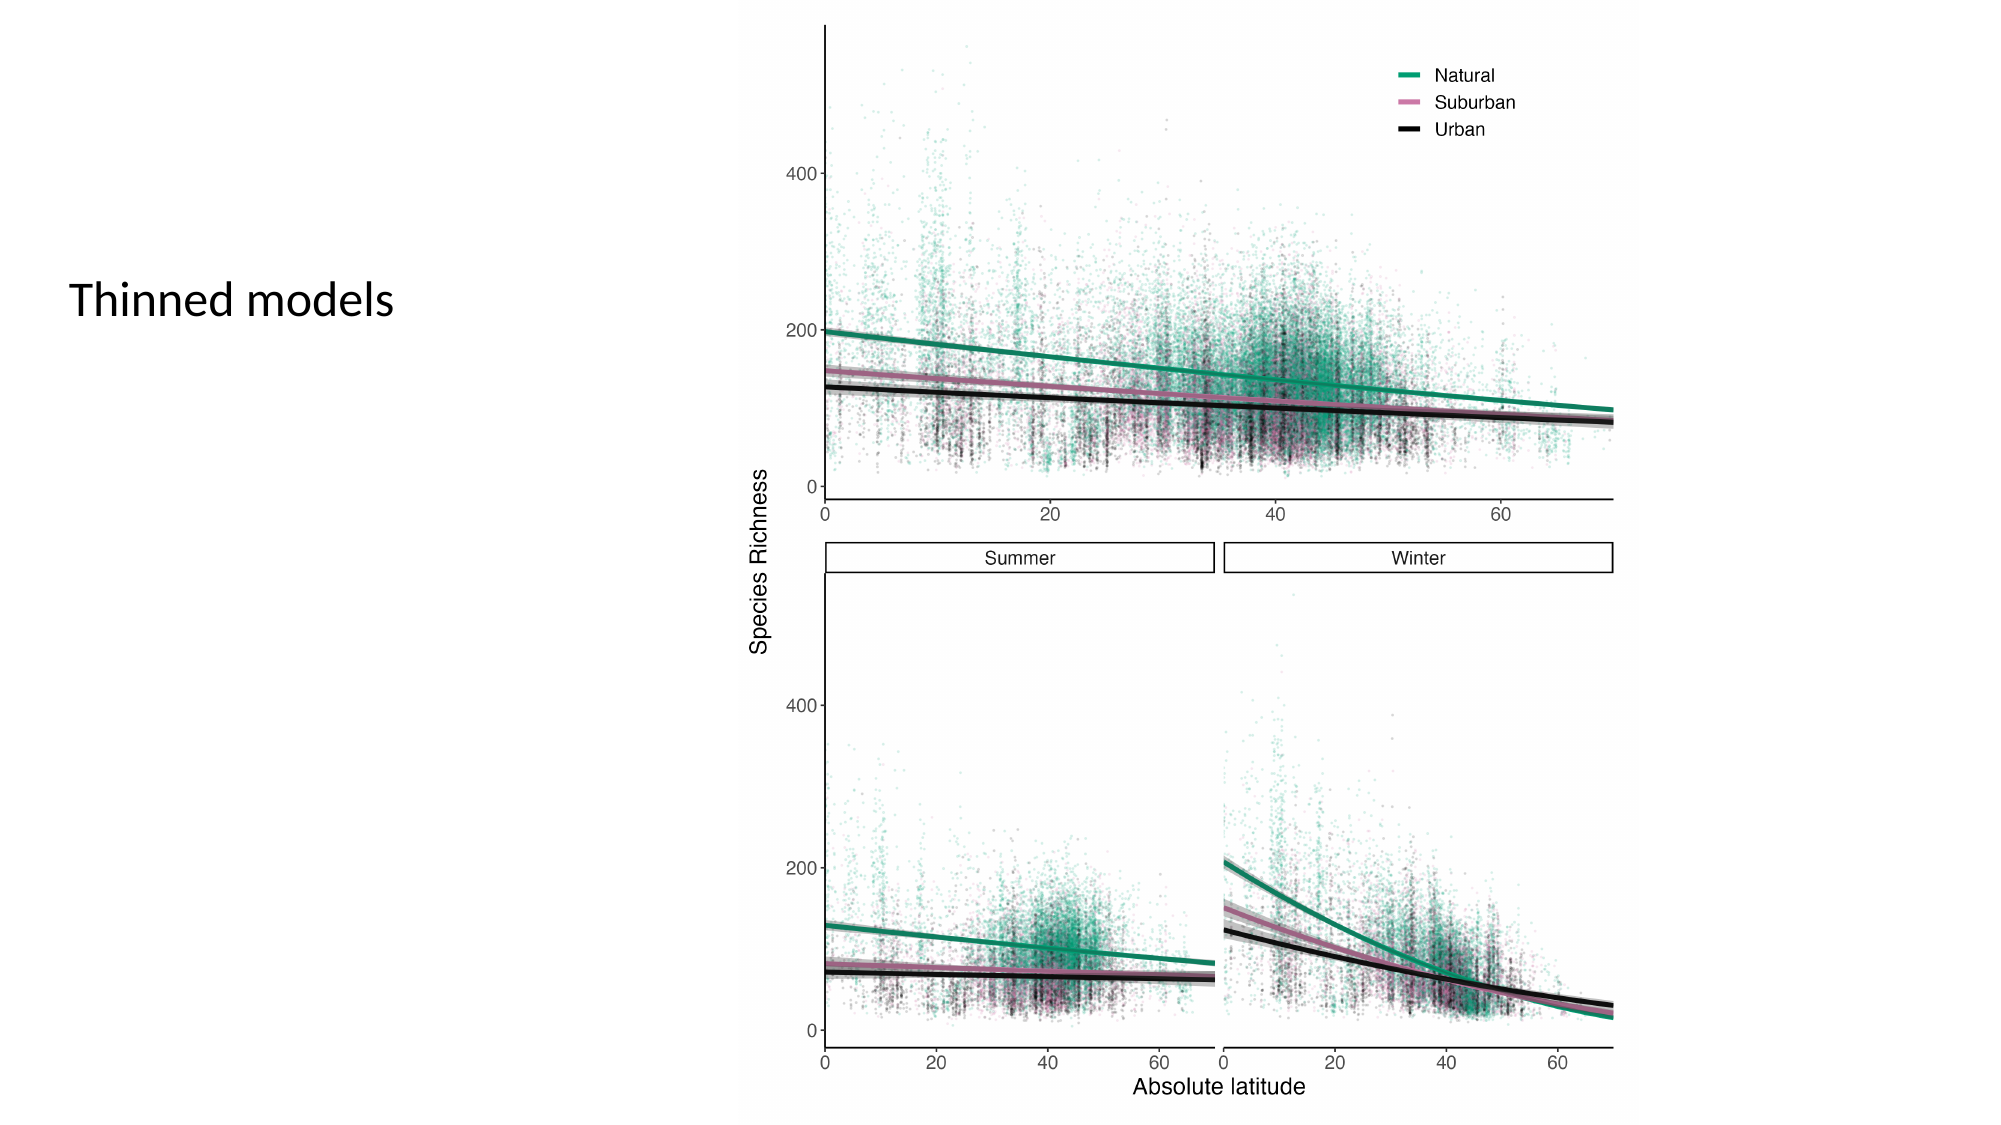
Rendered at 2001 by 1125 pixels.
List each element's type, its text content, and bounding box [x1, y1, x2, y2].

picture [738, 0, 1639, 1125]
text_box Thinned models [0, 259, 738, 334]
